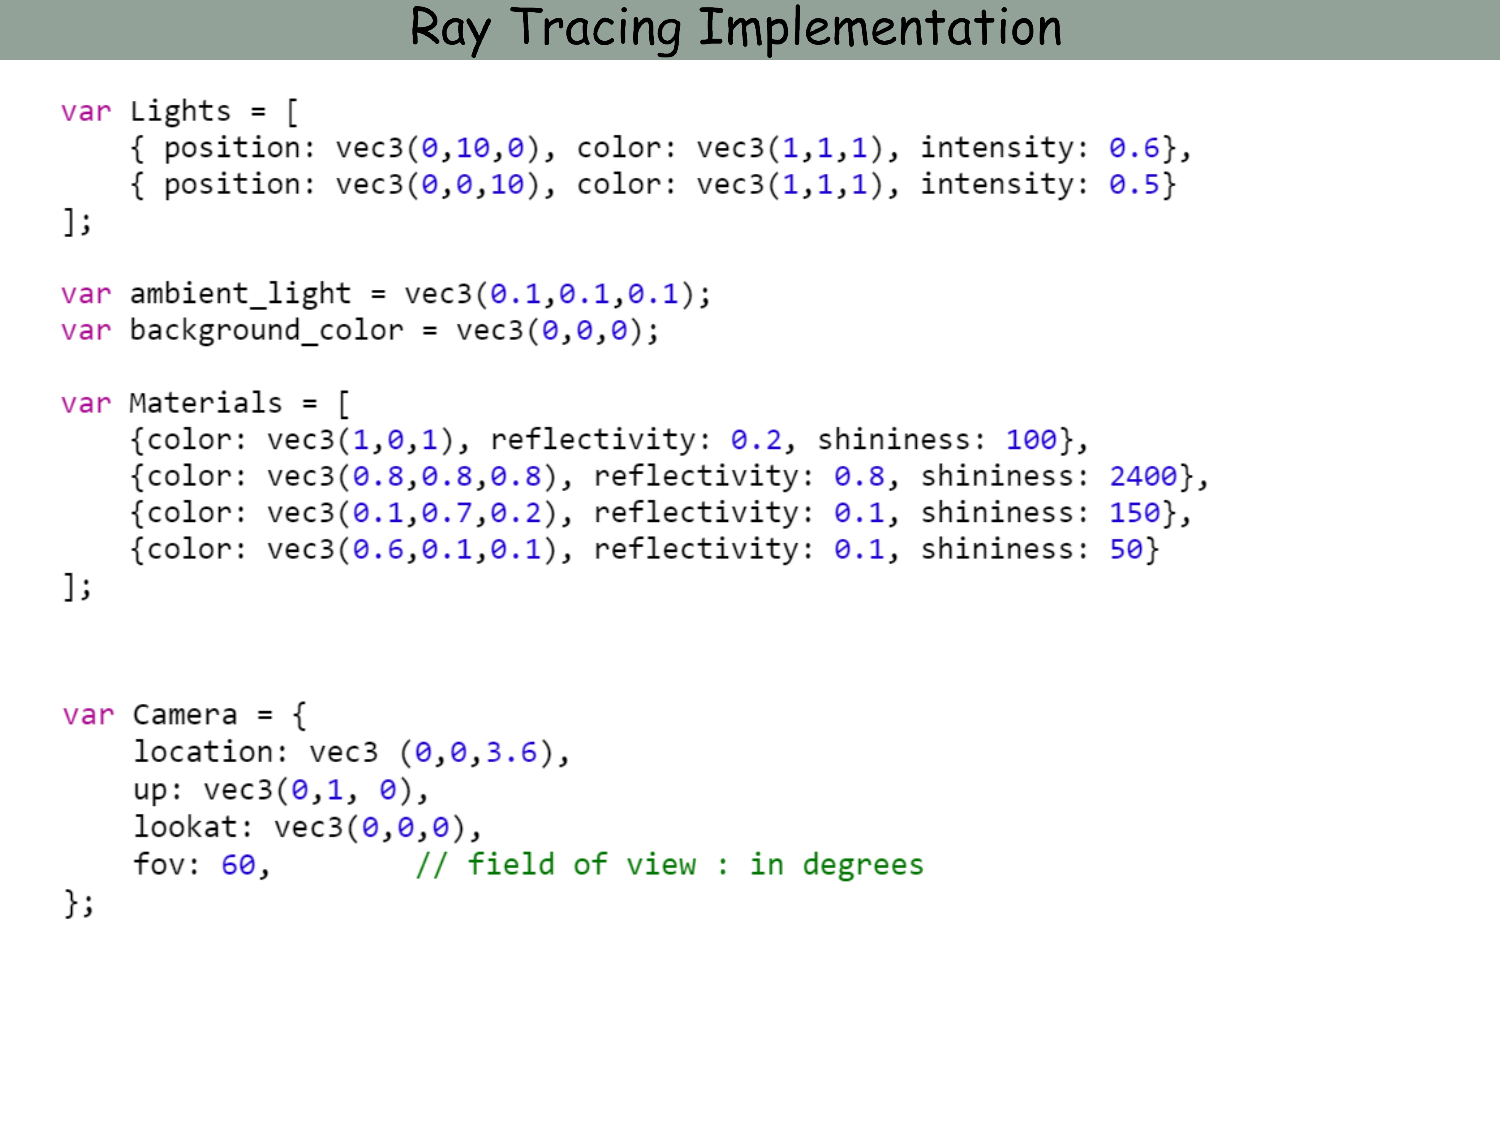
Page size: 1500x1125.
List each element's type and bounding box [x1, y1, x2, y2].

picture [58, 699, 935, 923]
picture [55, 87, 1213, 608]
picture [412, 4, 1061, 59]
